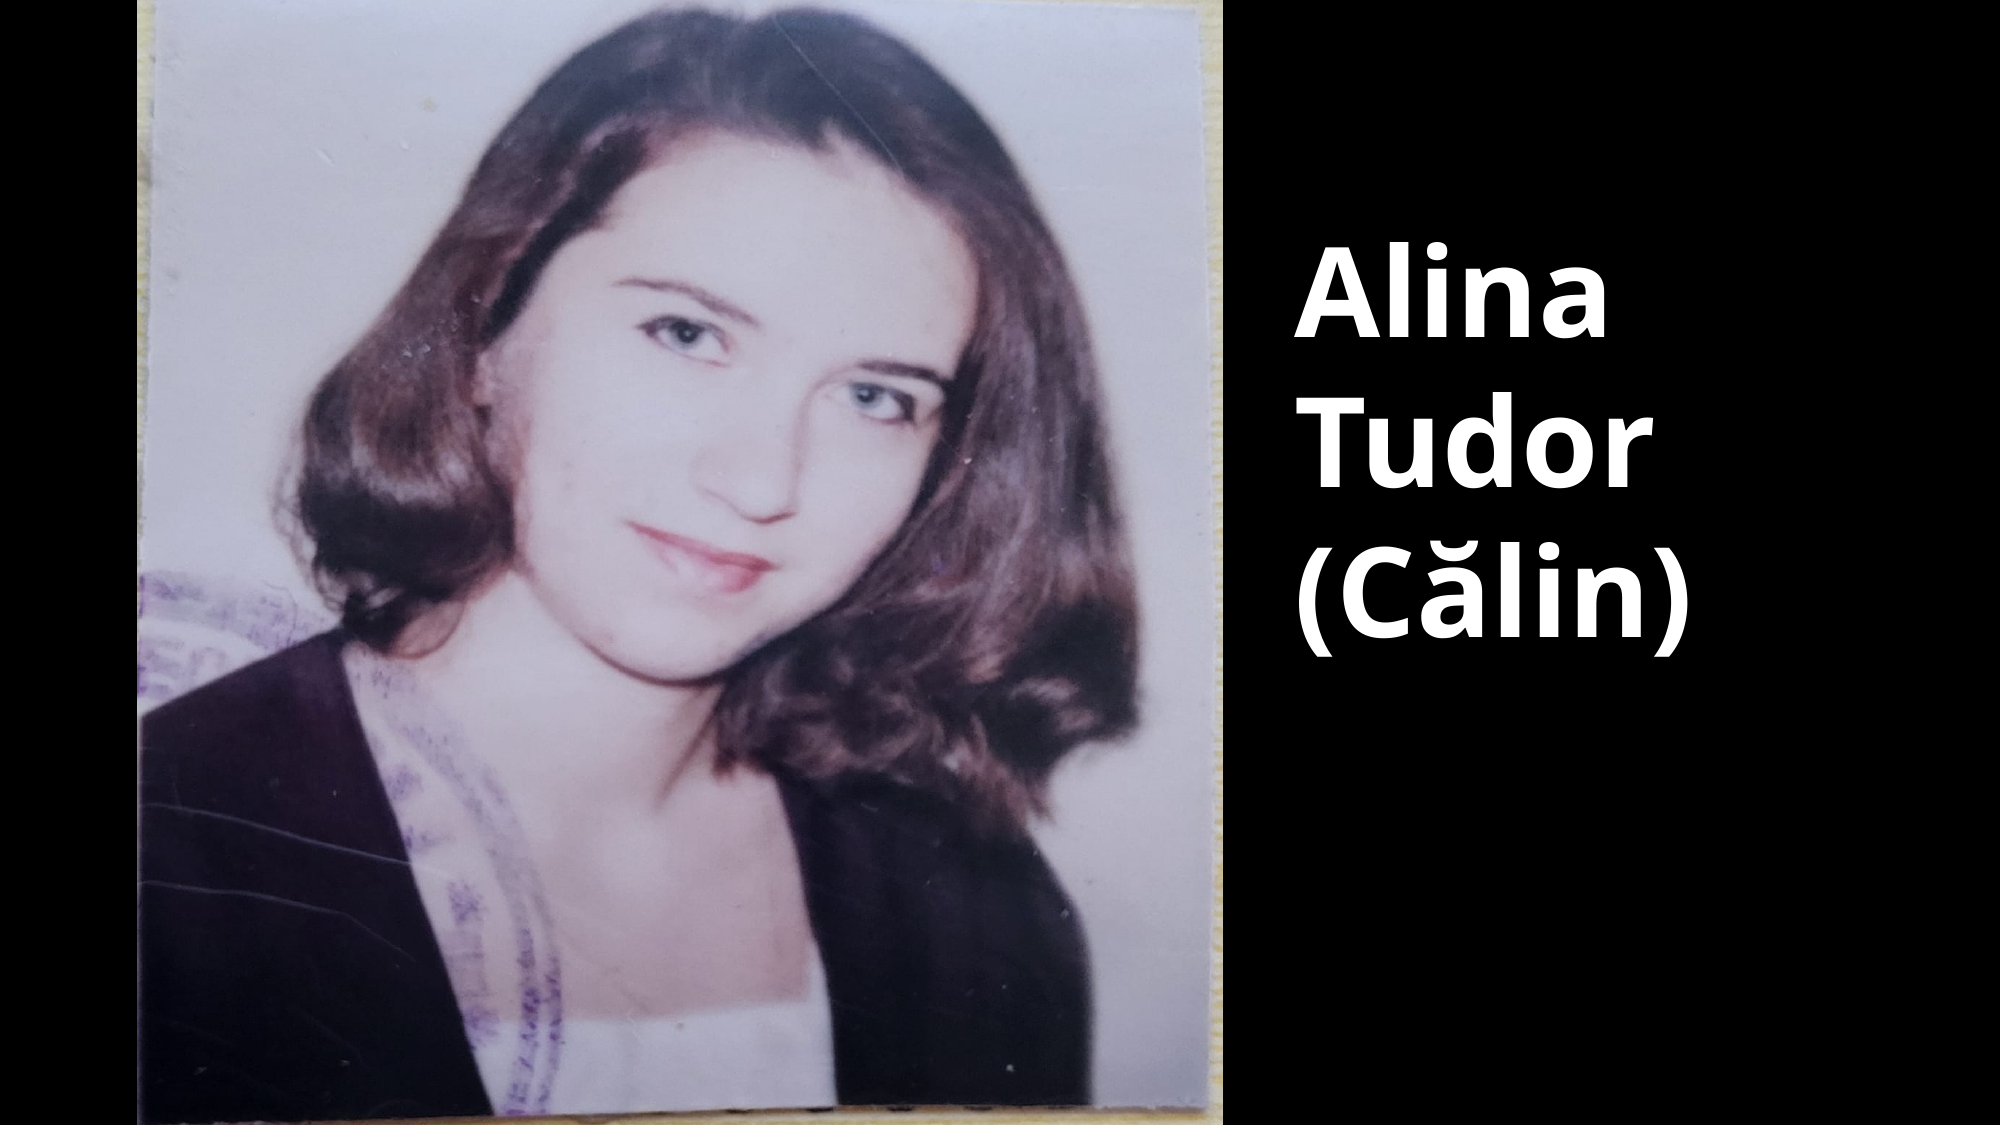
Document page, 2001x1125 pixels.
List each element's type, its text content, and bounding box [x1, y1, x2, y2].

title Alina Tudor (Călin) [1279, 204, 1908, 771]
picture [137, 0, 1223, 1125]
text_box [0, 0, 137, 1125]
text_box [1223, 0, 2000, 1125]
